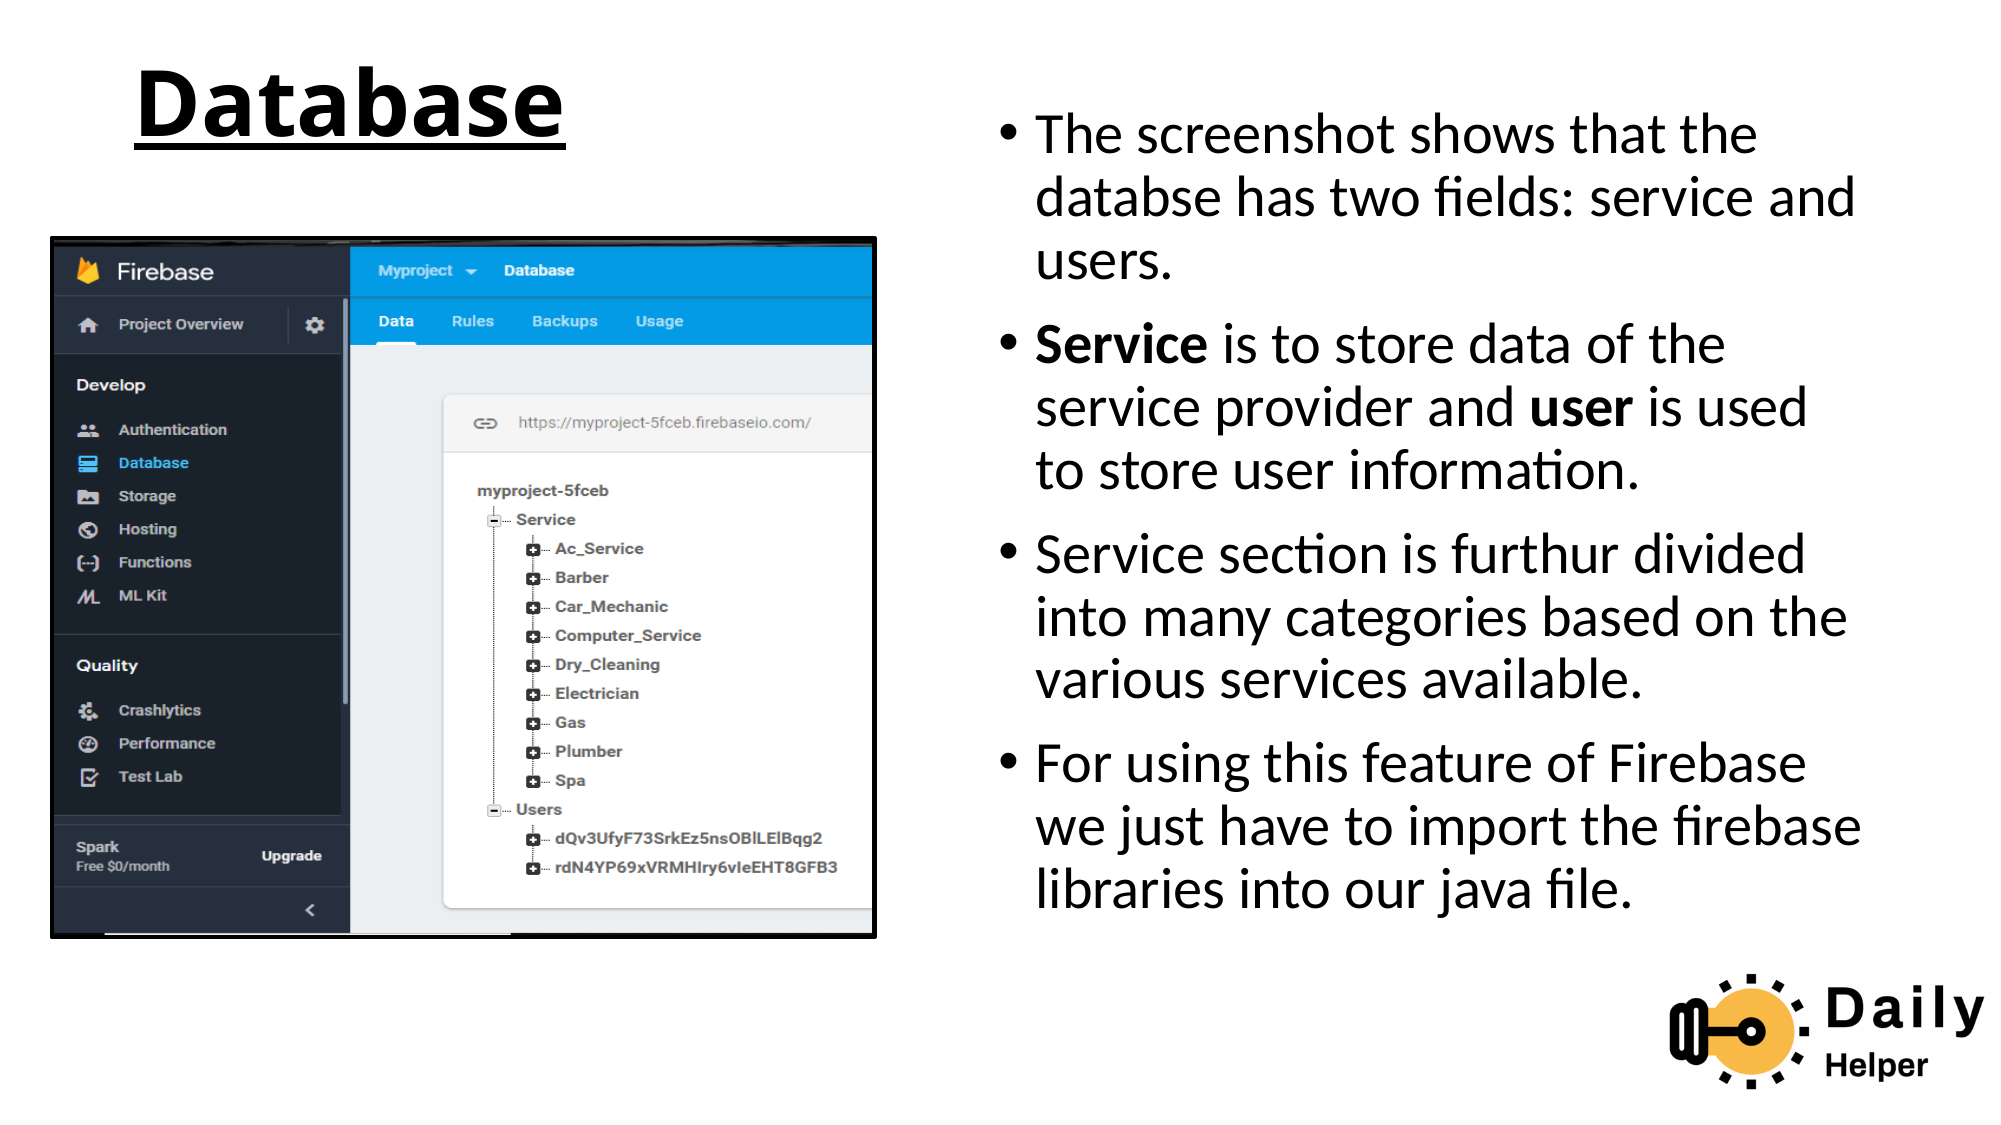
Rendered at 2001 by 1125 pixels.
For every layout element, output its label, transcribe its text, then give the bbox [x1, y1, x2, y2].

title Database [118, 0, 1844, 216]
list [54, 240, 873, 935]
picture [1663, 862, 1997, 1125]
list The screenshot shows that the databse has two fields: service and users. Service is to store data of the service provider and user is used to store user information. Service section is furthur divided into many categories based on the various services available. For using this feature of Firebase we just have to import the firebase libraries into our java file. [983, 95, 1882, 935]
